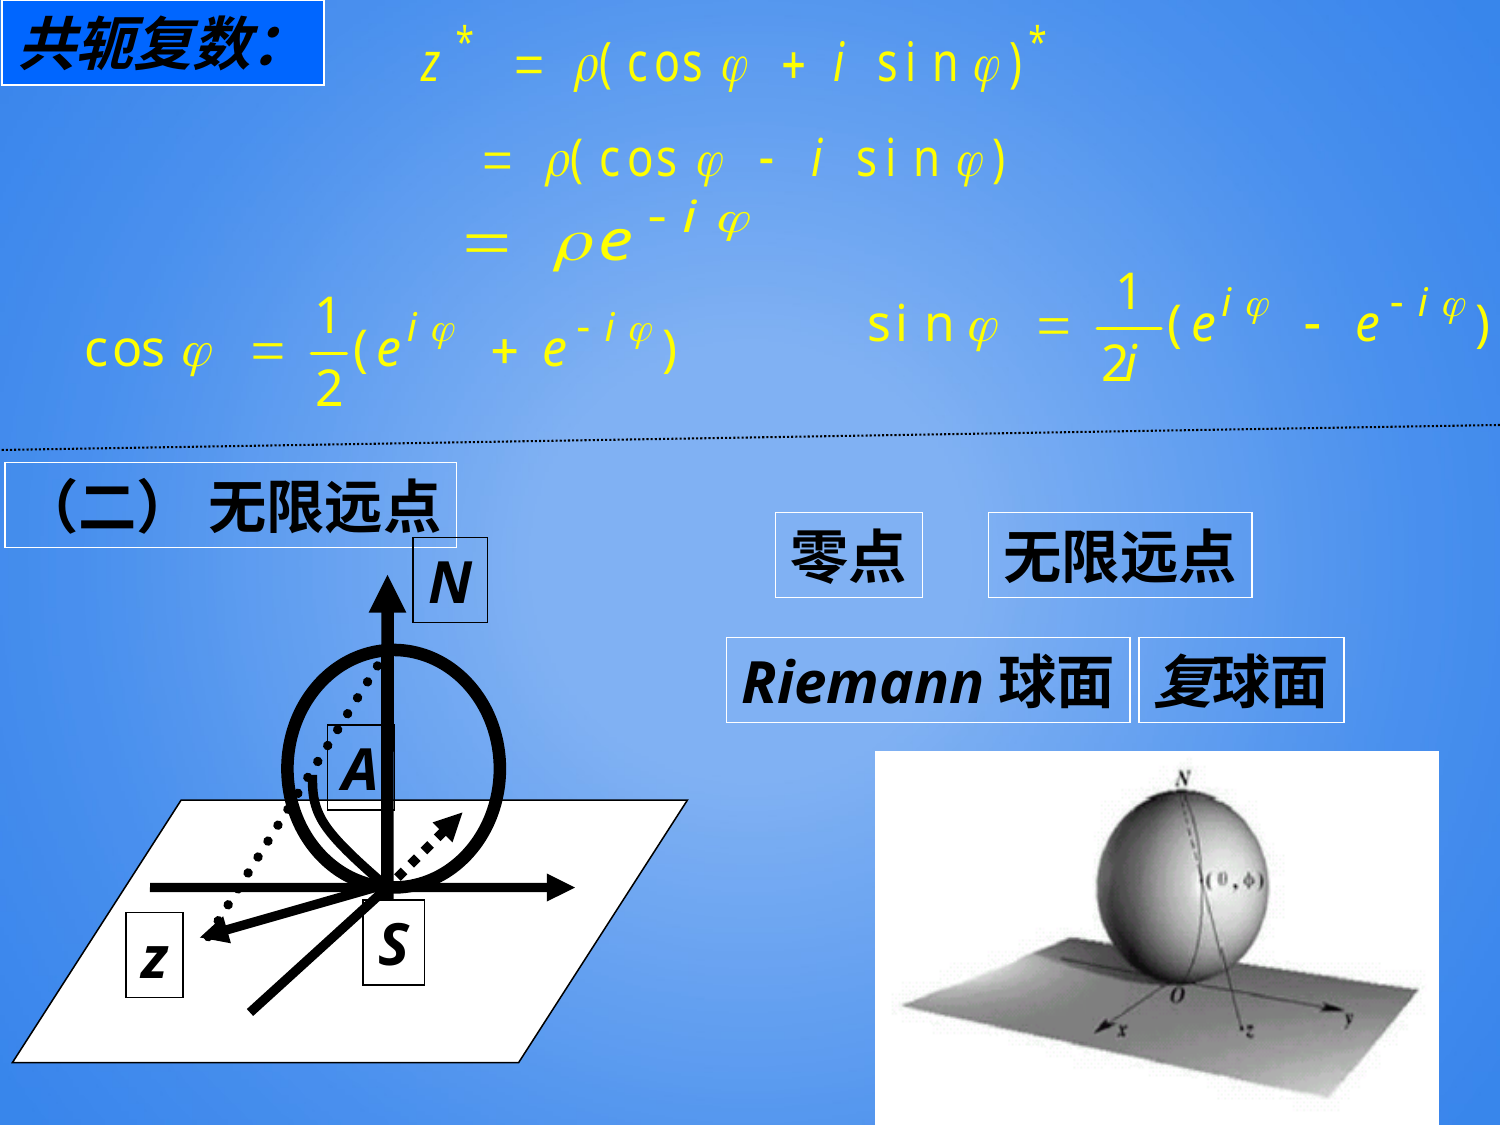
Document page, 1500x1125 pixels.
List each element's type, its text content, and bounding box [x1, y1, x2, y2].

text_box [858, 251, 1500, 394]
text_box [12, 537, 688, 1063]
text_box 零点 [775, 512, 923, 598]
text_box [74, 275, 688, 419]
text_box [468, 117, 1019, 195]
text_box 无限远点 [988, 512, 1252, 598]
text_box 复球面 [1138, 637, 1345, 723]
picture [0, 0, 1500, 1125]
text_box Riemann球面 [726, 637, 1131, 723]
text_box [412, 2, 1063, 101]
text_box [441, 178, 771, 282]
text_box （二） 无限远点 [5, 462, 457, 548]
text_box 共轭复数： [2, 0, 324, 86]
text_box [874, 751, 1440, 1125]
